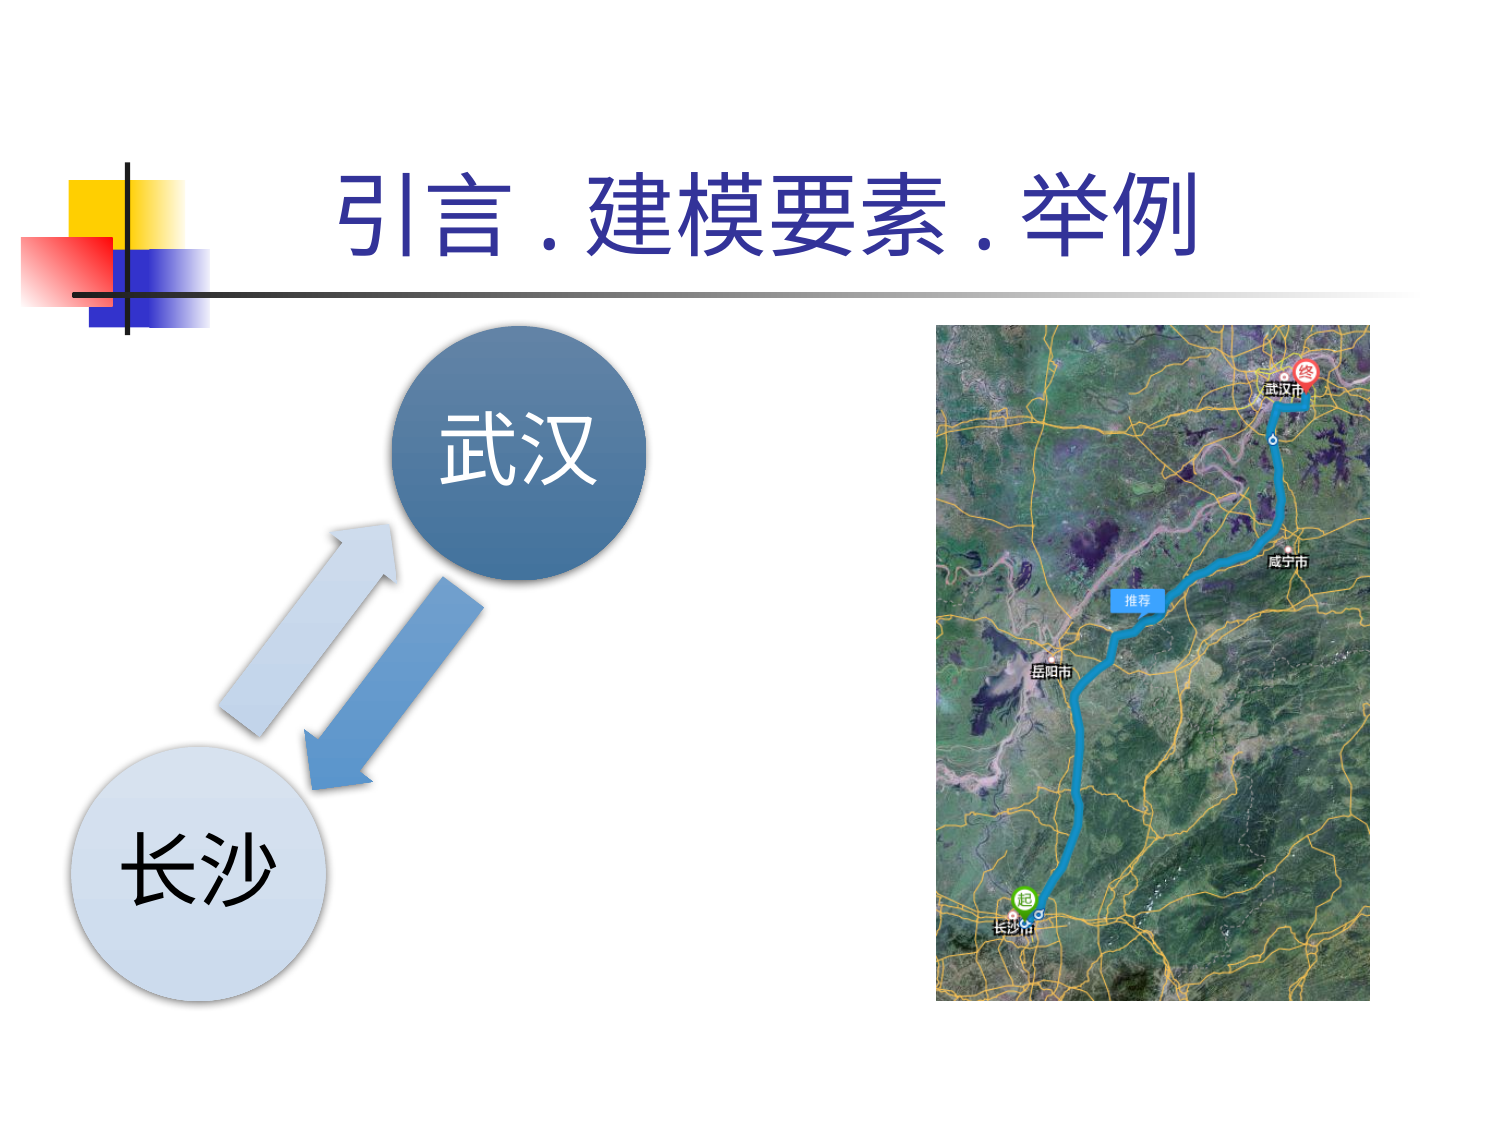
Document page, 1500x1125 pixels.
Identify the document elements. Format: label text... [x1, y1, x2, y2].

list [42, 325, 679, 1001]
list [936, 325, 1370, 1001]
title 引言.建模要素.举例 [66, 35, 1468, 275]
